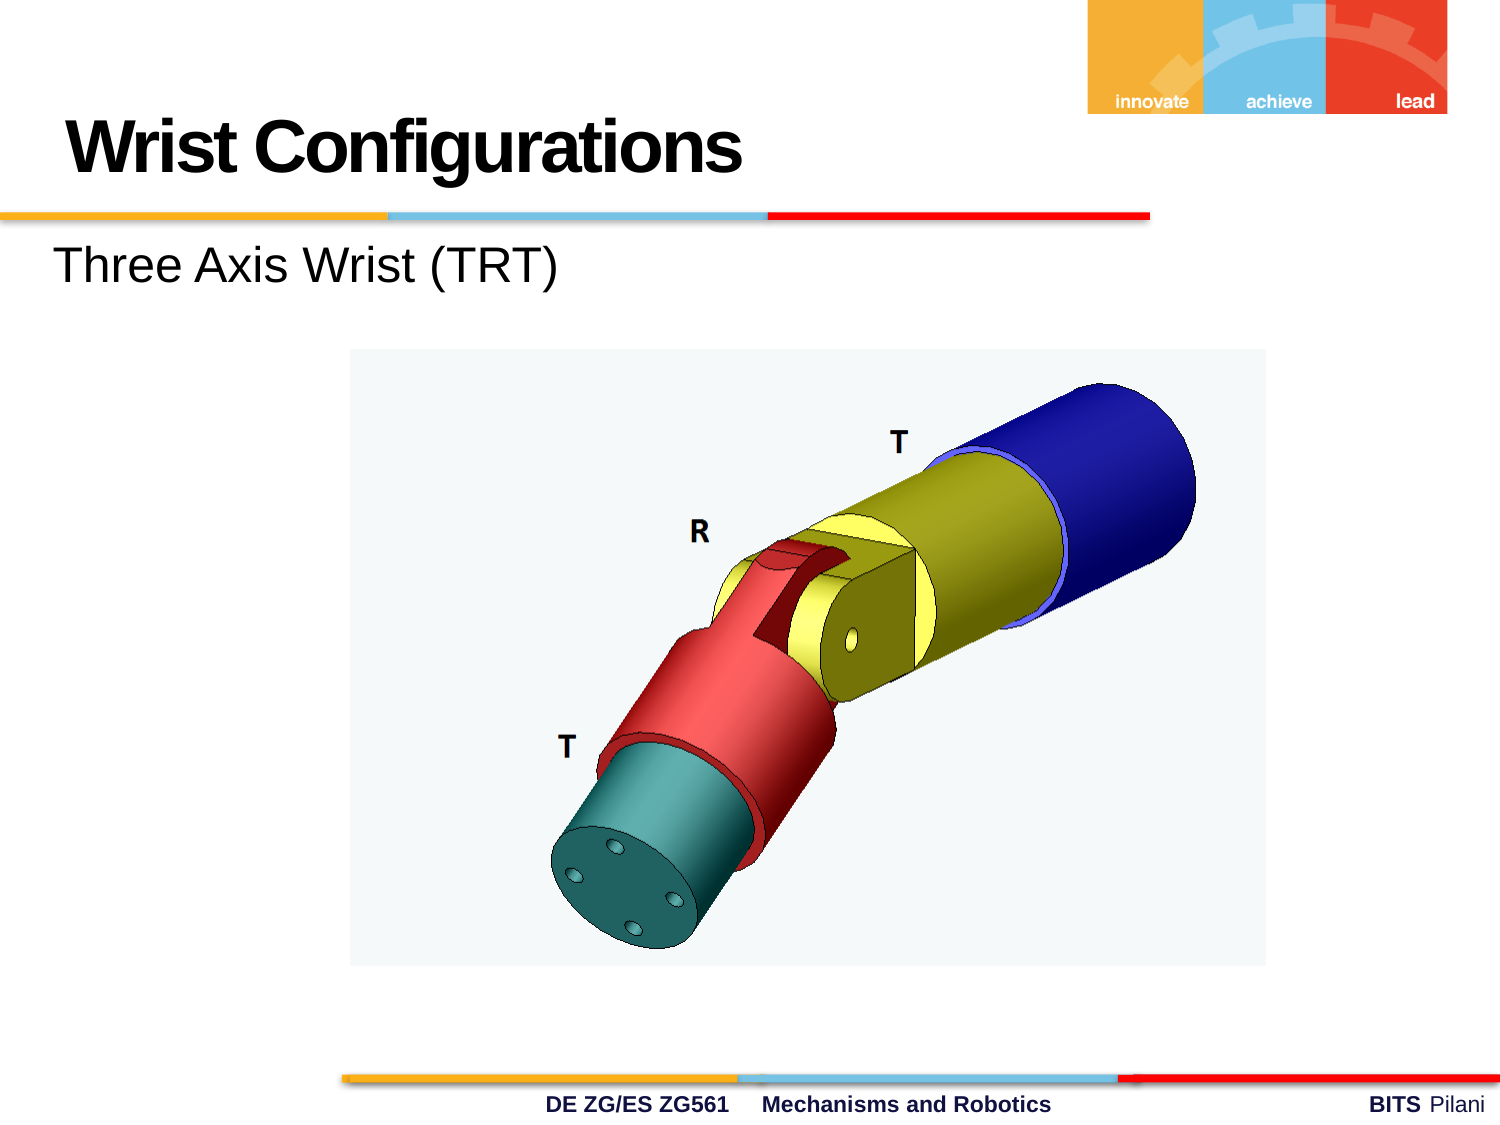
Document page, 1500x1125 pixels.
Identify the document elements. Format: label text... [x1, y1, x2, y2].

list Three Axis Wrist (TRT) [37, 224, 600, 313]
picture [349, 349, 1266, 966]
picture [1087, 0, 1448, 114]
list Wrist Configurations [50, 87, 1088, 213]
